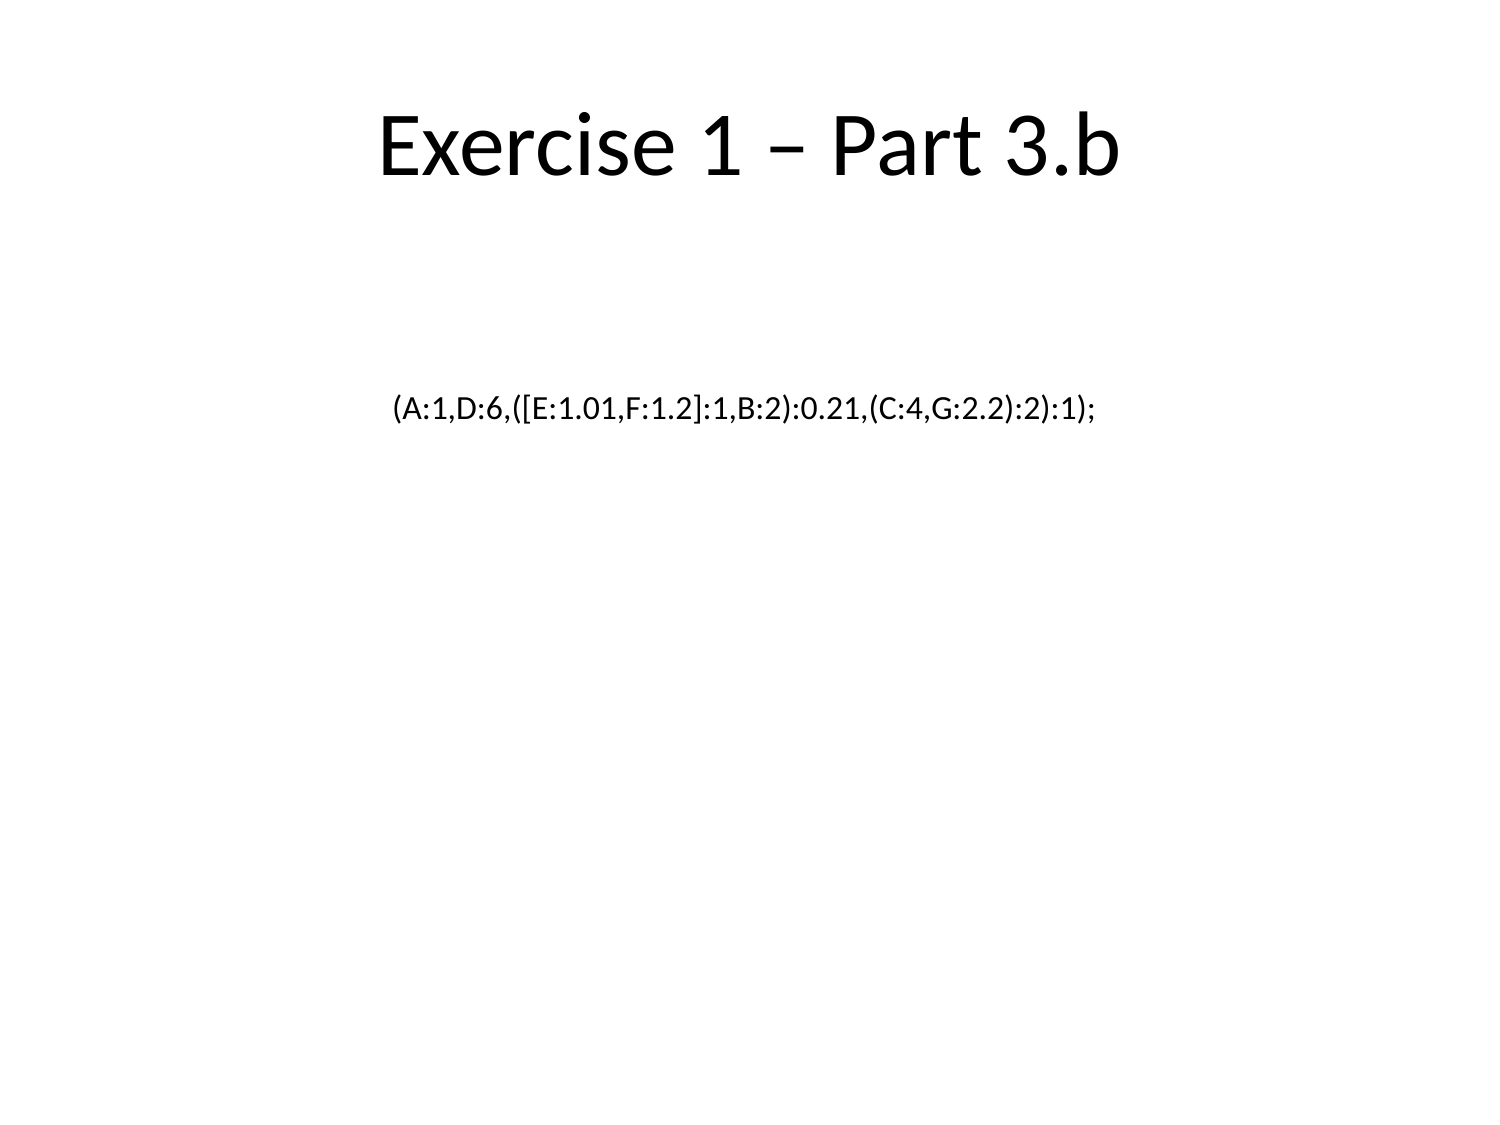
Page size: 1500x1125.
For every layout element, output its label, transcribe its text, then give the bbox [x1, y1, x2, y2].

title Exercise 1 – Part 3.b [75, 45, 1425, 233]
text_box (A:1,D:6,([E:1.01,F:1.2]:1,B:2):0.21,(C:4,G:2.2):2):1); [377, 371, 1111, 457]
